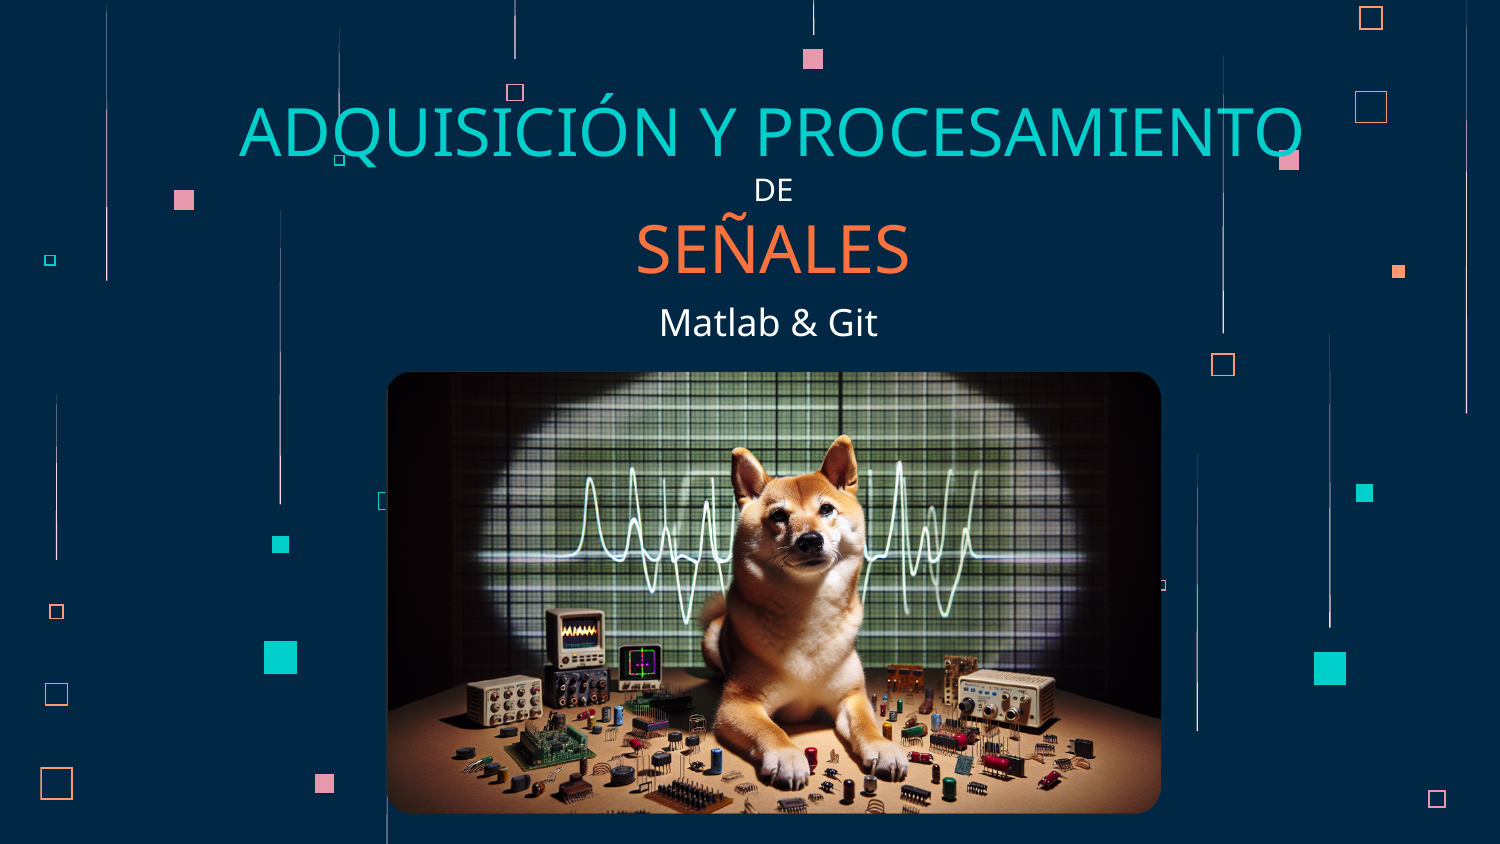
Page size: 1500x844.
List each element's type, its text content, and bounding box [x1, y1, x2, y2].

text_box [1313, 333, 1347, 685]
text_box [1211, 55, 1235, 376]
title ADQUISICIÓN Y PROCESAMIENTO DE SEÑALES [108, 33, 1439, 303]
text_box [263, 209, 297, 675]
text_box Matlab & Git [643, 283, 904, 359]
text_box [314, 773, 335, 794]
picture [385, 371, 1162, 815]
